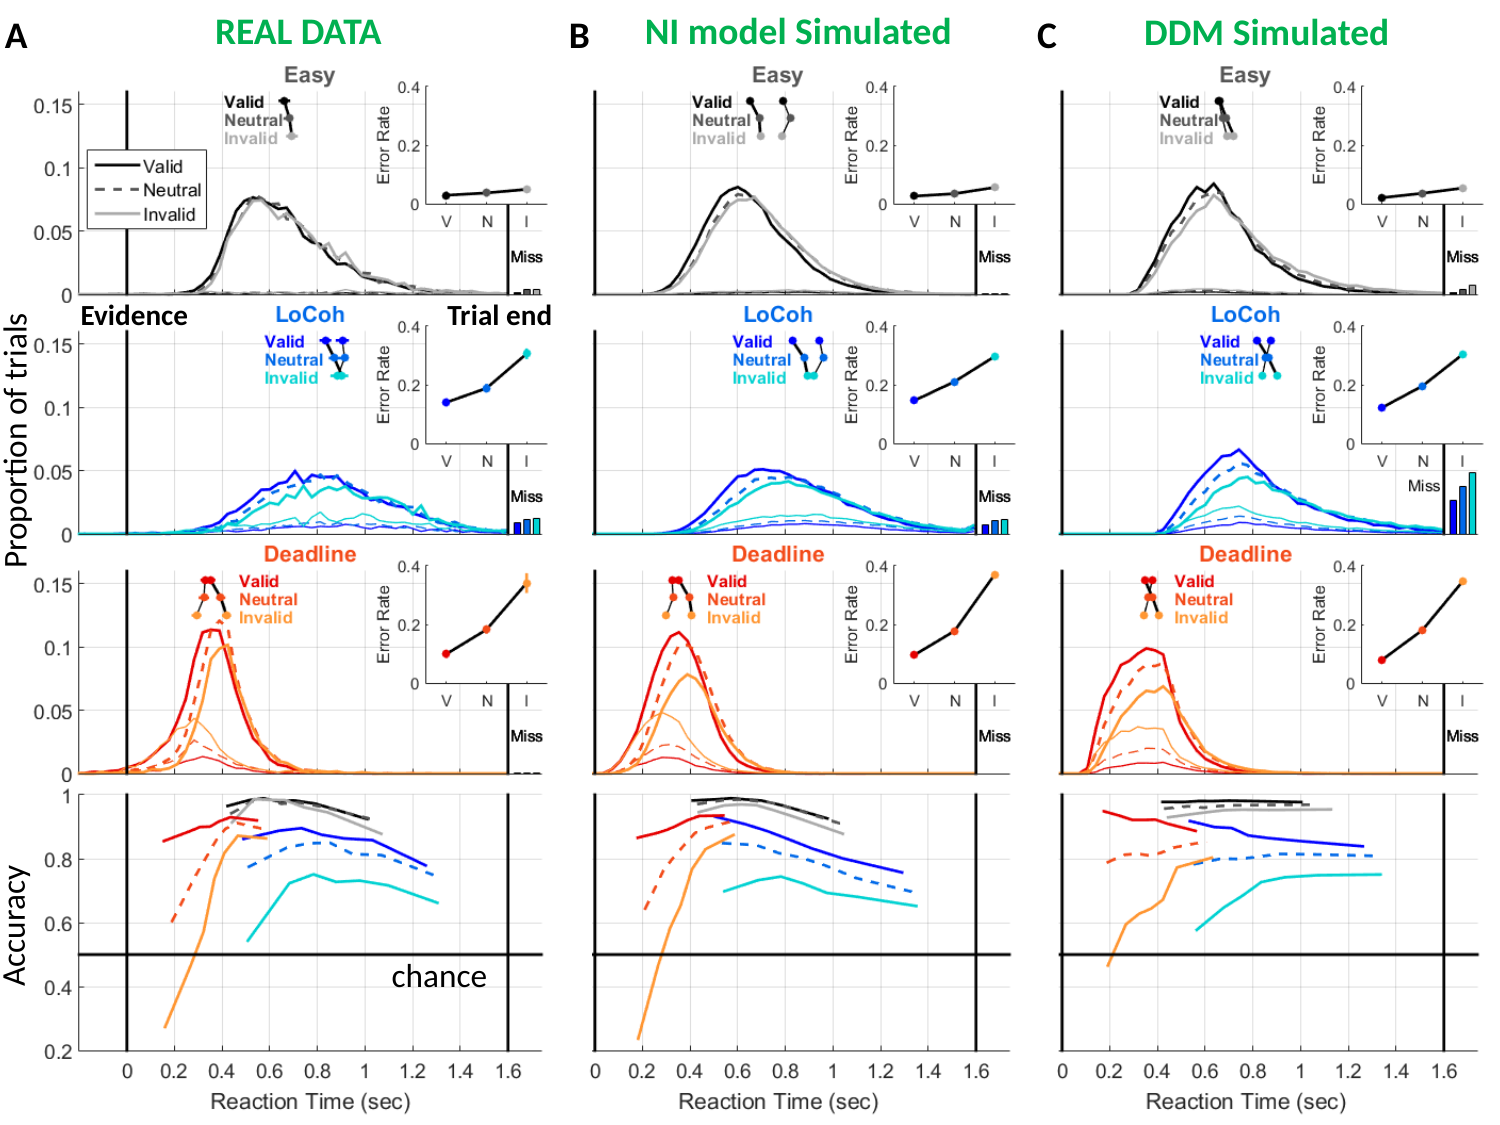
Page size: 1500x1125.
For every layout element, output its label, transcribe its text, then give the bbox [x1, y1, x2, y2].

picture [25, 60, 1500, 1125]
text_box NI model Simulated [629, 0, 967, 60]
text_box DDM Simulated [1129, 0, 1405, 60]
text_box A [0, 3, 43, 64]
text_box REAL DATA [200, 0, 397, 60]
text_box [0, 289, 568, 1003]
text_box B [554, 3, 605, 60]
text_box C [1022, 3, 1072, 60]
